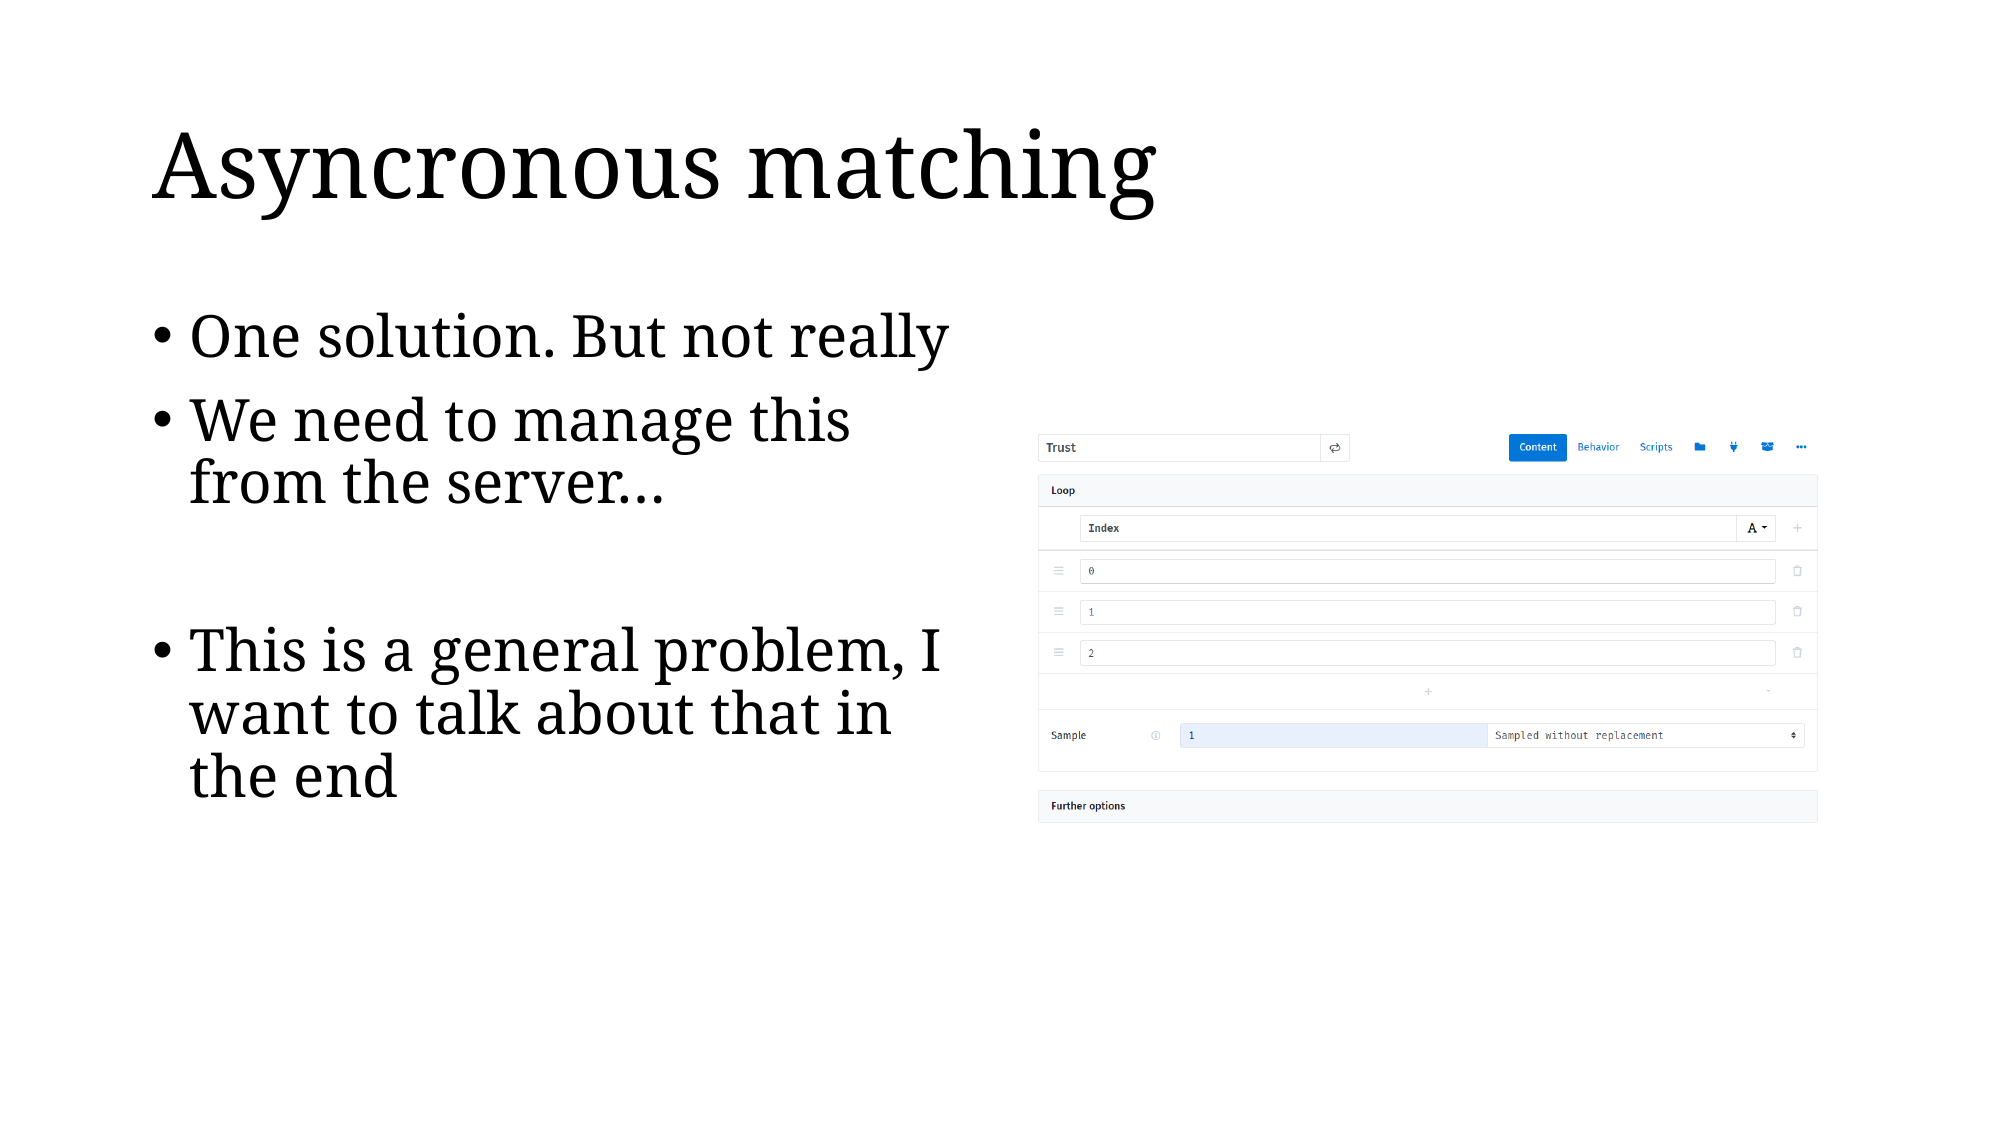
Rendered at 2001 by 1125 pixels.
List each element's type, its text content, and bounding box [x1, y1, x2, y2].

list One solution. But not really We need to manage this from the server… This is a general problem, I want to talk about that in the end [137, 299, 988, 1014]
title Asyncronous matching [137, 59, 1863, 278]
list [1011, 428, 1863, 884]
